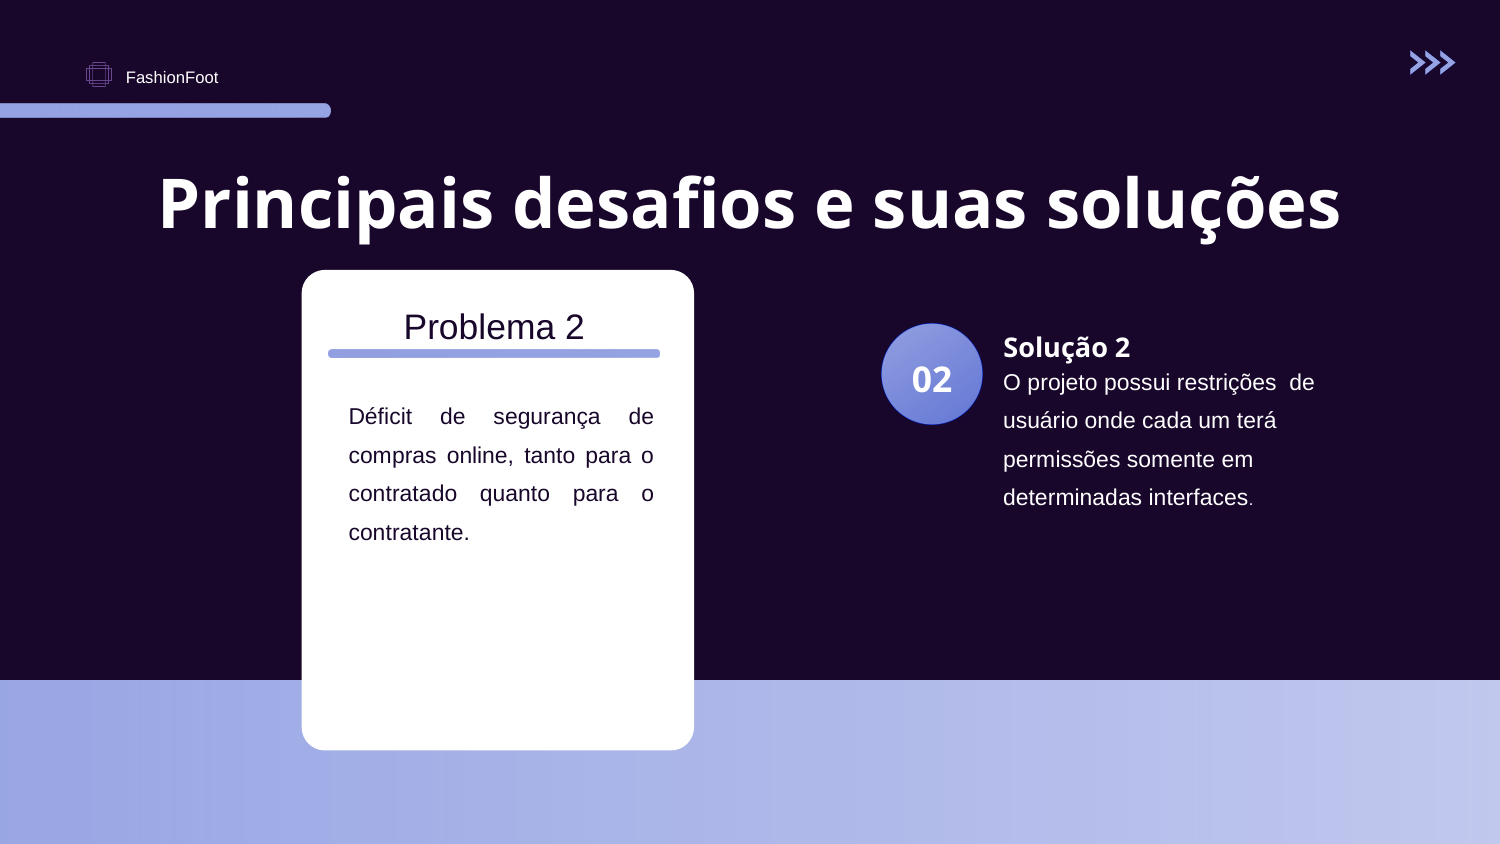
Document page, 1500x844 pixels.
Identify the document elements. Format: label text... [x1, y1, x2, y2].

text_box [301, 253, 695, 751]
picture [328, 349, 660, 358]
text_box Solução 2 [1003, 317, 1403, 363]
picture [1409, 49, 1457, 75]
picture [0, 679, 1500, 844]
picture [86, 62, 112, 88]
picture [0, 103, 331, 118]
picture [881, 323, 983, 425]
text_box FashionFoot [125, 64, 375, 87]
text_box Principais desafios e suas soluções [84, 143, 1416, 243]
text_box O projeto possui restrições de usuário onde cada um terá permissões somente em determinadas interfaces. [1003, 363, 1317, 511]
